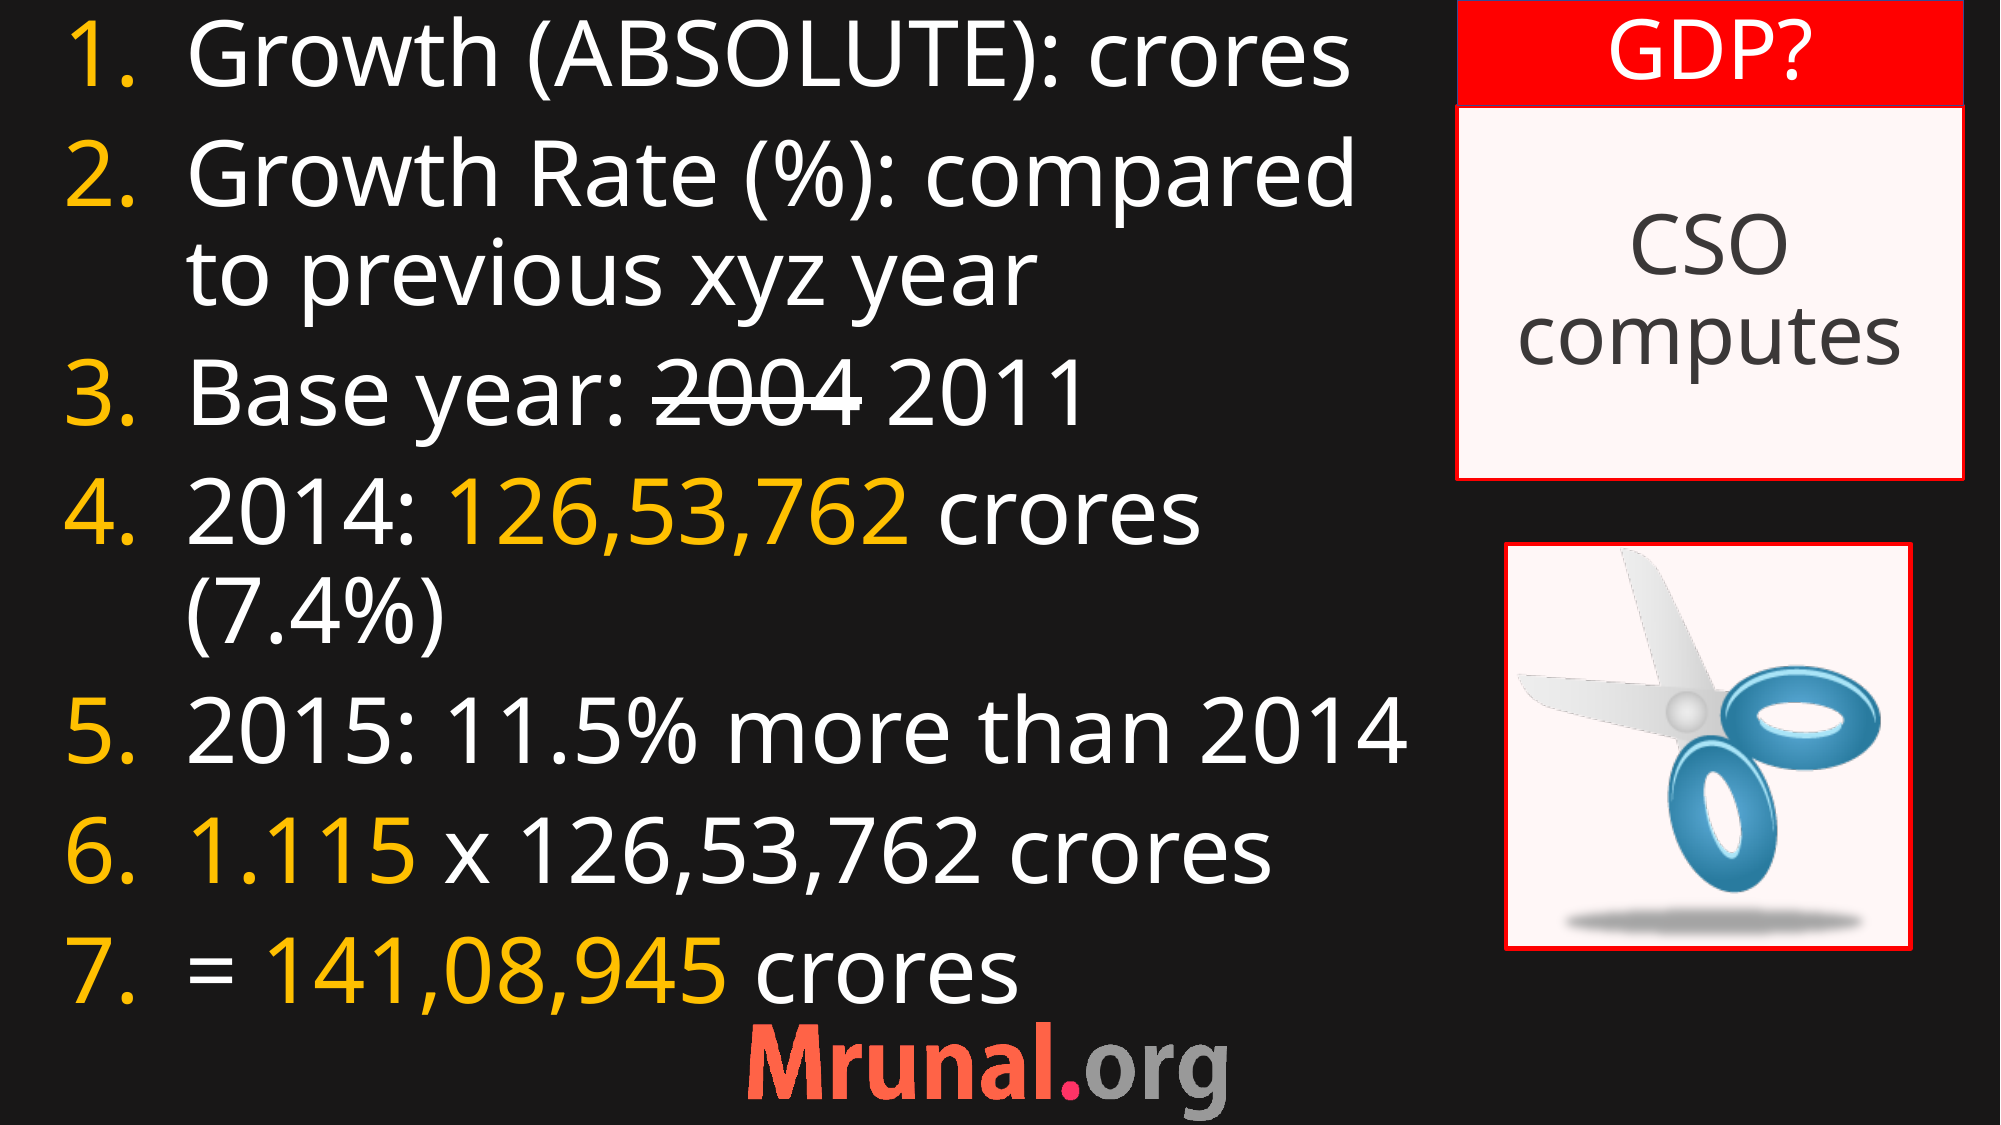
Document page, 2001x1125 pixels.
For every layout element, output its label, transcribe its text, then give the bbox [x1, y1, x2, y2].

list GDP? [1457, 0, 1964, 106]
picture [741, 1030, 1230, 1125]
title CSO computes [1455, 104, 1965, 481]
list Growth (ABSOLUTE): crores Growth Rate (%): compared to previous xyz year Base year: 2004 2011 2014: 126,53,762 crores (7.4%) 2015: 11.5% more than 2014 1.115 x 126,53,762 crores = 141,08,945 crores [48, 0, 1443, 1030]
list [1508, 545, 1909, 947]
